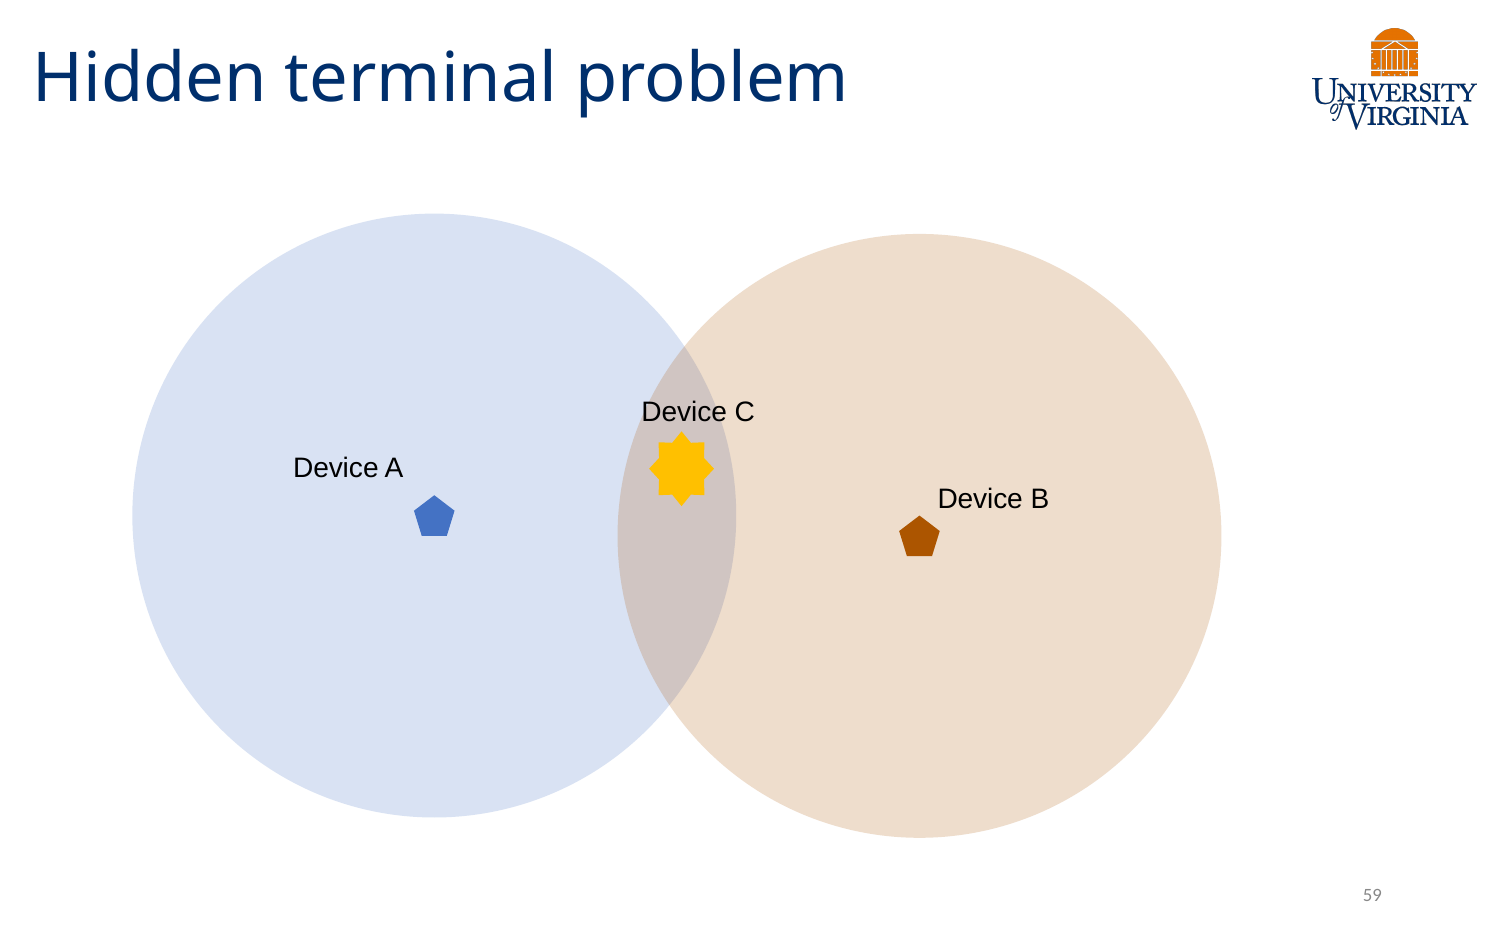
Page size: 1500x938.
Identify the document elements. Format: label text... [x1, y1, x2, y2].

text_box [647, 435, 716, 509]
text_box [615, 231, 1224, 840]
text_box Device A [278, 442, 437, 491]
picture [1312, 28, 1477, 130]
text_box Device B [922, 472, 1081, 522]
title Hidden terminal problem [17, 14, 1297, 145]
text_box Device C [626, 385, 785, 435]
slide_number 59 [1059, 868, 1397, 919]
text_box [130, 211, 684, 820]
